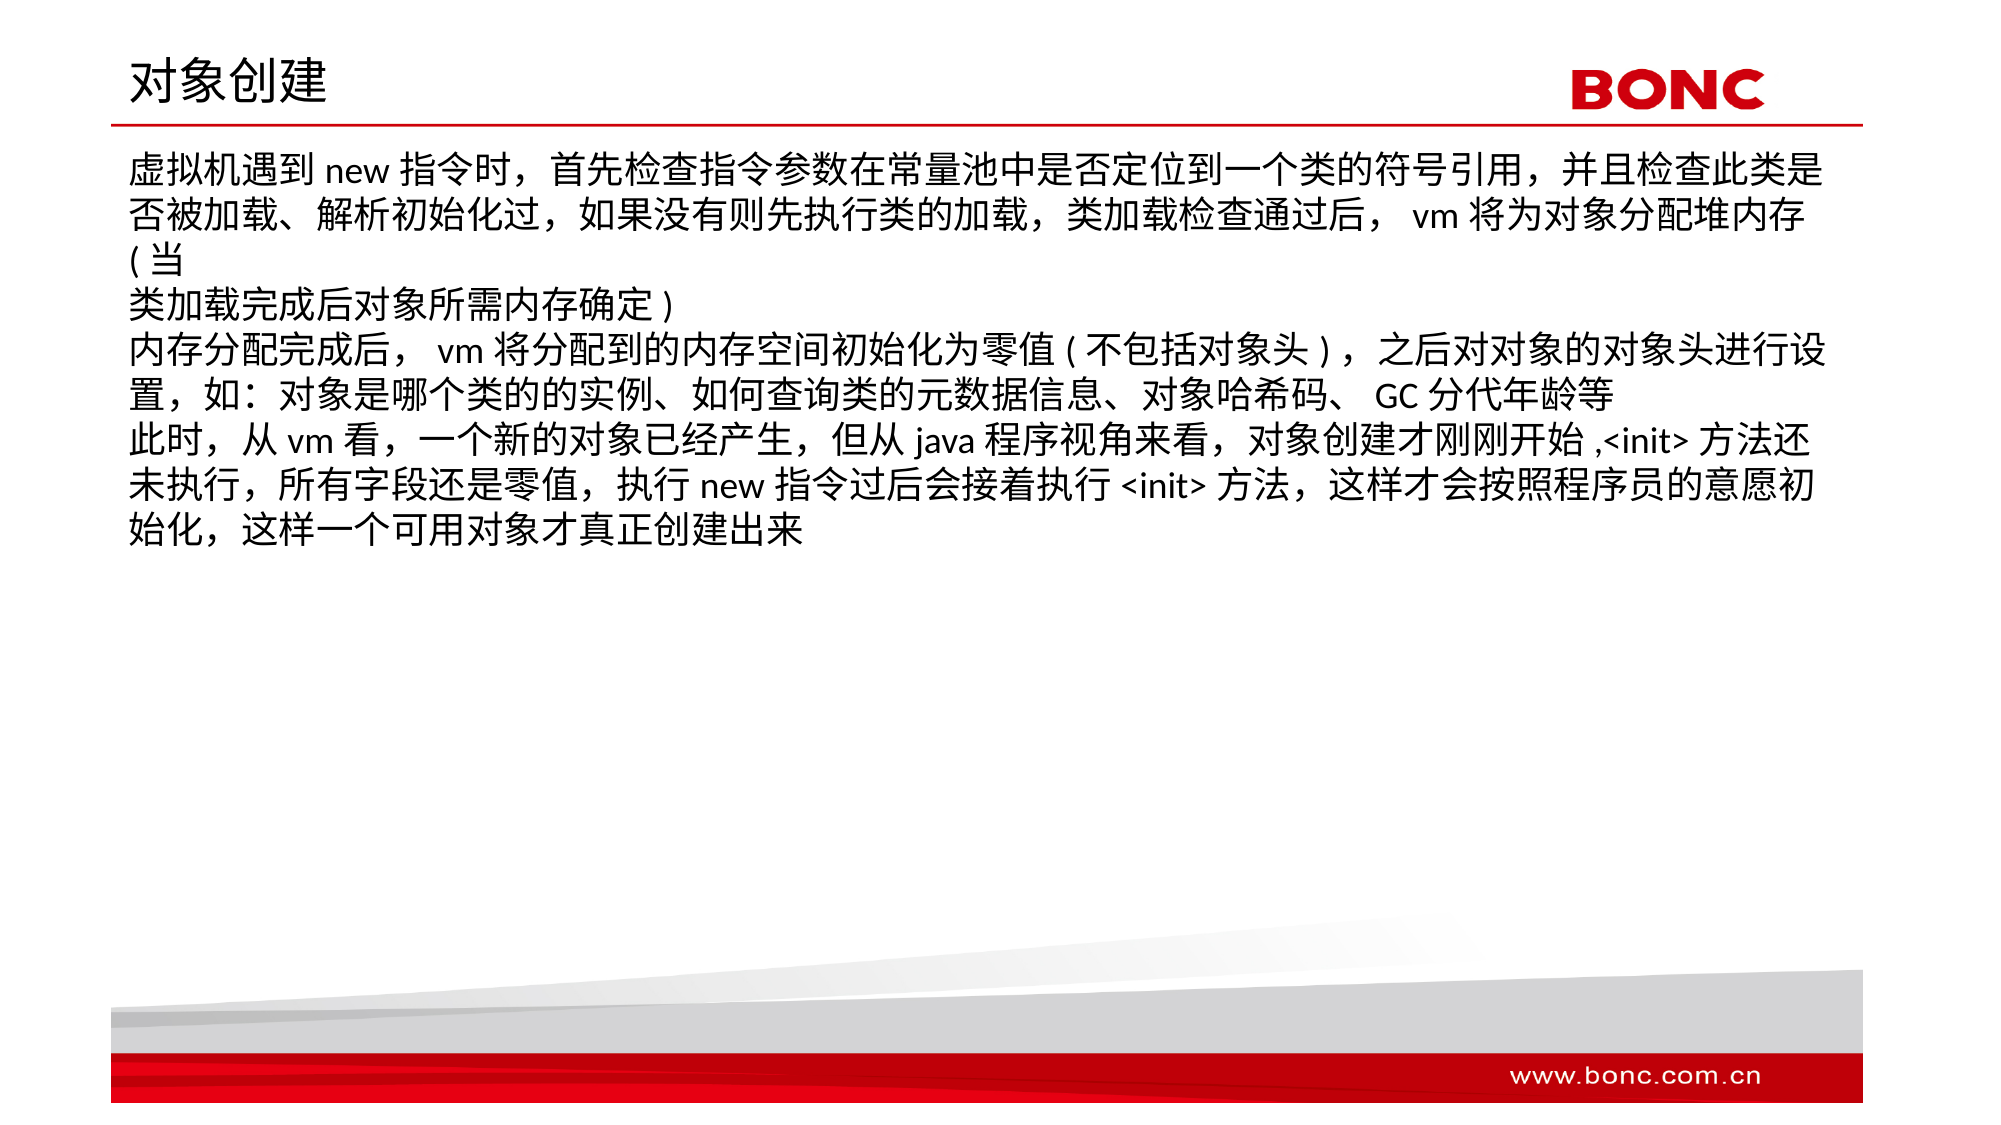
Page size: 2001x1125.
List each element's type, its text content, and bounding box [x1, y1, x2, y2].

text_box 虚拟机遇到new指令时，首先检查指令参数在常量池中是否定位到一个类的符号引用，并且检查此类是否被加载、解析初始化过，如果没有则先执行类的加载，类加载检查通过后，vm将为对象分配堆内存(当 类加载完成后对象所需内存确定) 内存分配完成后，vm将分配到的内存空间初始化为零值(不包括对象头)，之后对对象的对象头进行设置，如：对象是哪个类的的实例、如何查询类的元数据信息、对象哈希码、GC分代年龄等 此时，从vm看，一个新的对象已经产生，但从java程序视角来看，对象创建才刚刚开始,<init>方法还未执行，所有字段还是零值，执行new指令过后会接着执行<init>方法，这样才会按照程序员的意愿初始化，这样一个可用对象才真正创建出来 [113, 138, 1856, 1125]
picture [111, 6, 1863, 1103]
title 对象创建 [113, 46, 760, 121]
